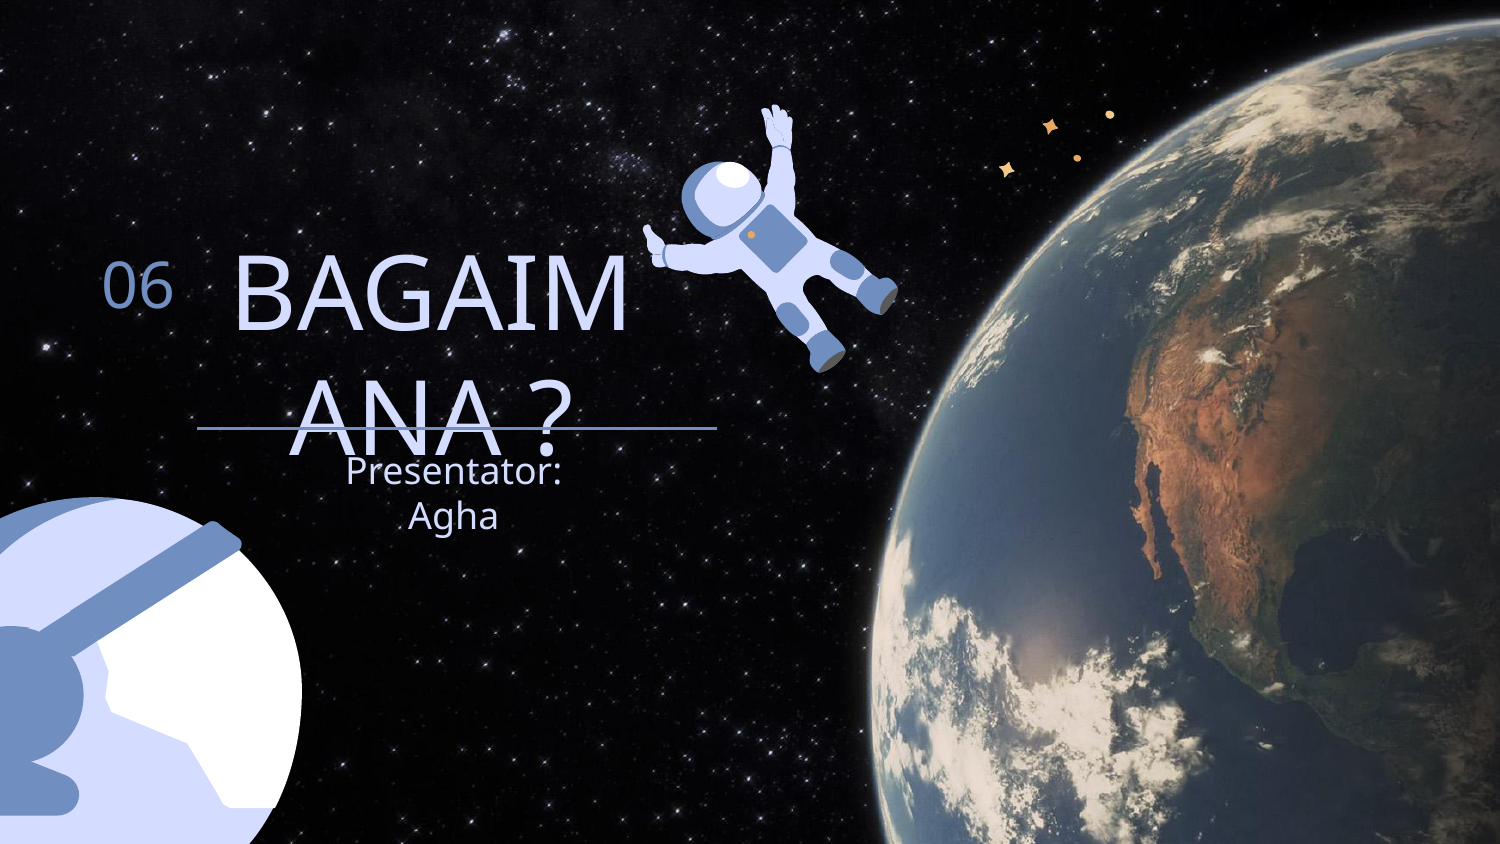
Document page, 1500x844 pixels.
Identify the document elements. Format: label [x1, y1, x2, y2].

text_box [998, 110, 1117, 178]
picture [0, 0, 1500, 844]
text_box [0, 496, 303, 844]
text_box [644, 106, 891, 380]
